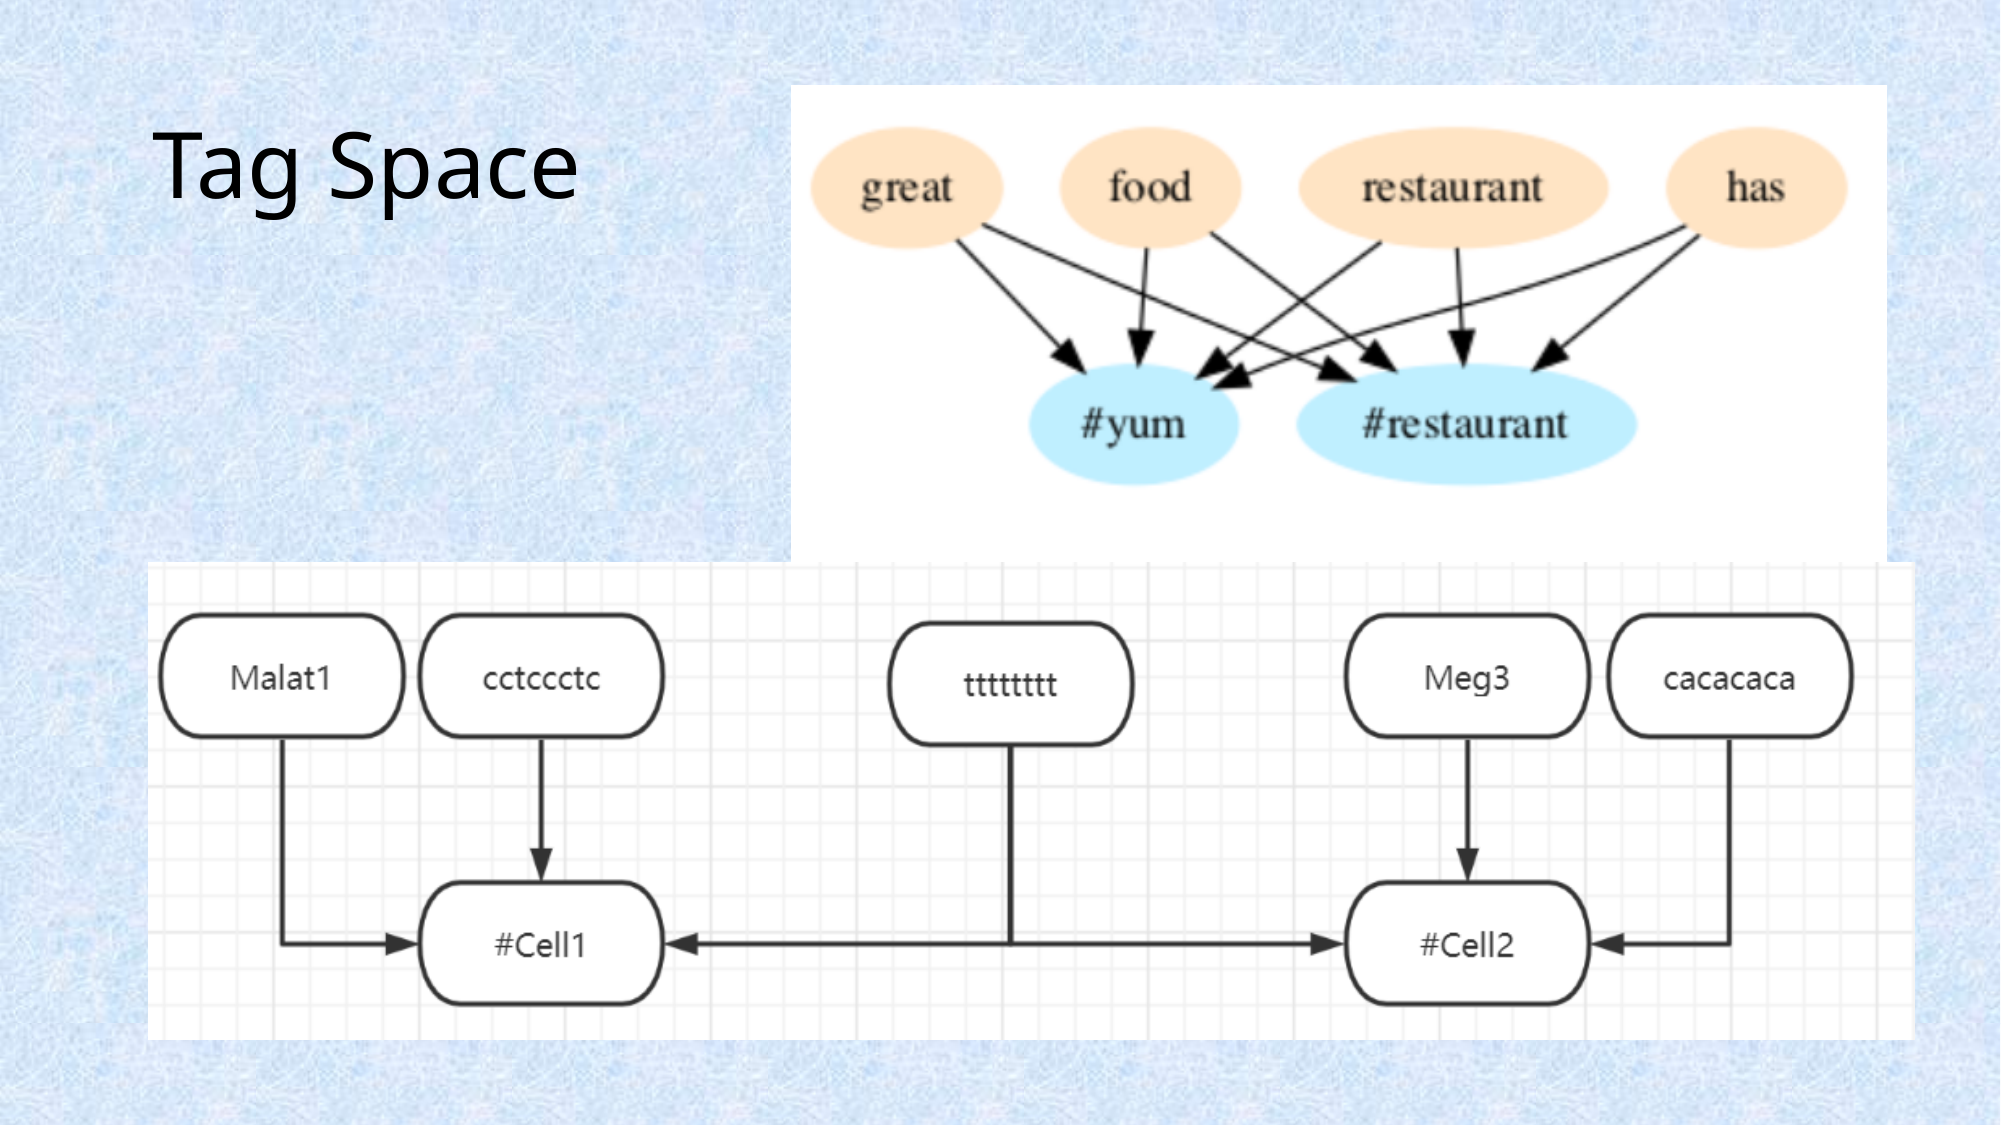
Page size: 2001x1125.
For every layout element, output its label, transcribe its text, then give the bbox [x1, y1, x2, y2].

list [791, 85, 1887, 562]
picture [0, 0, 2001, 1125]
title Tag Space [137, 59, 1863, 278]
